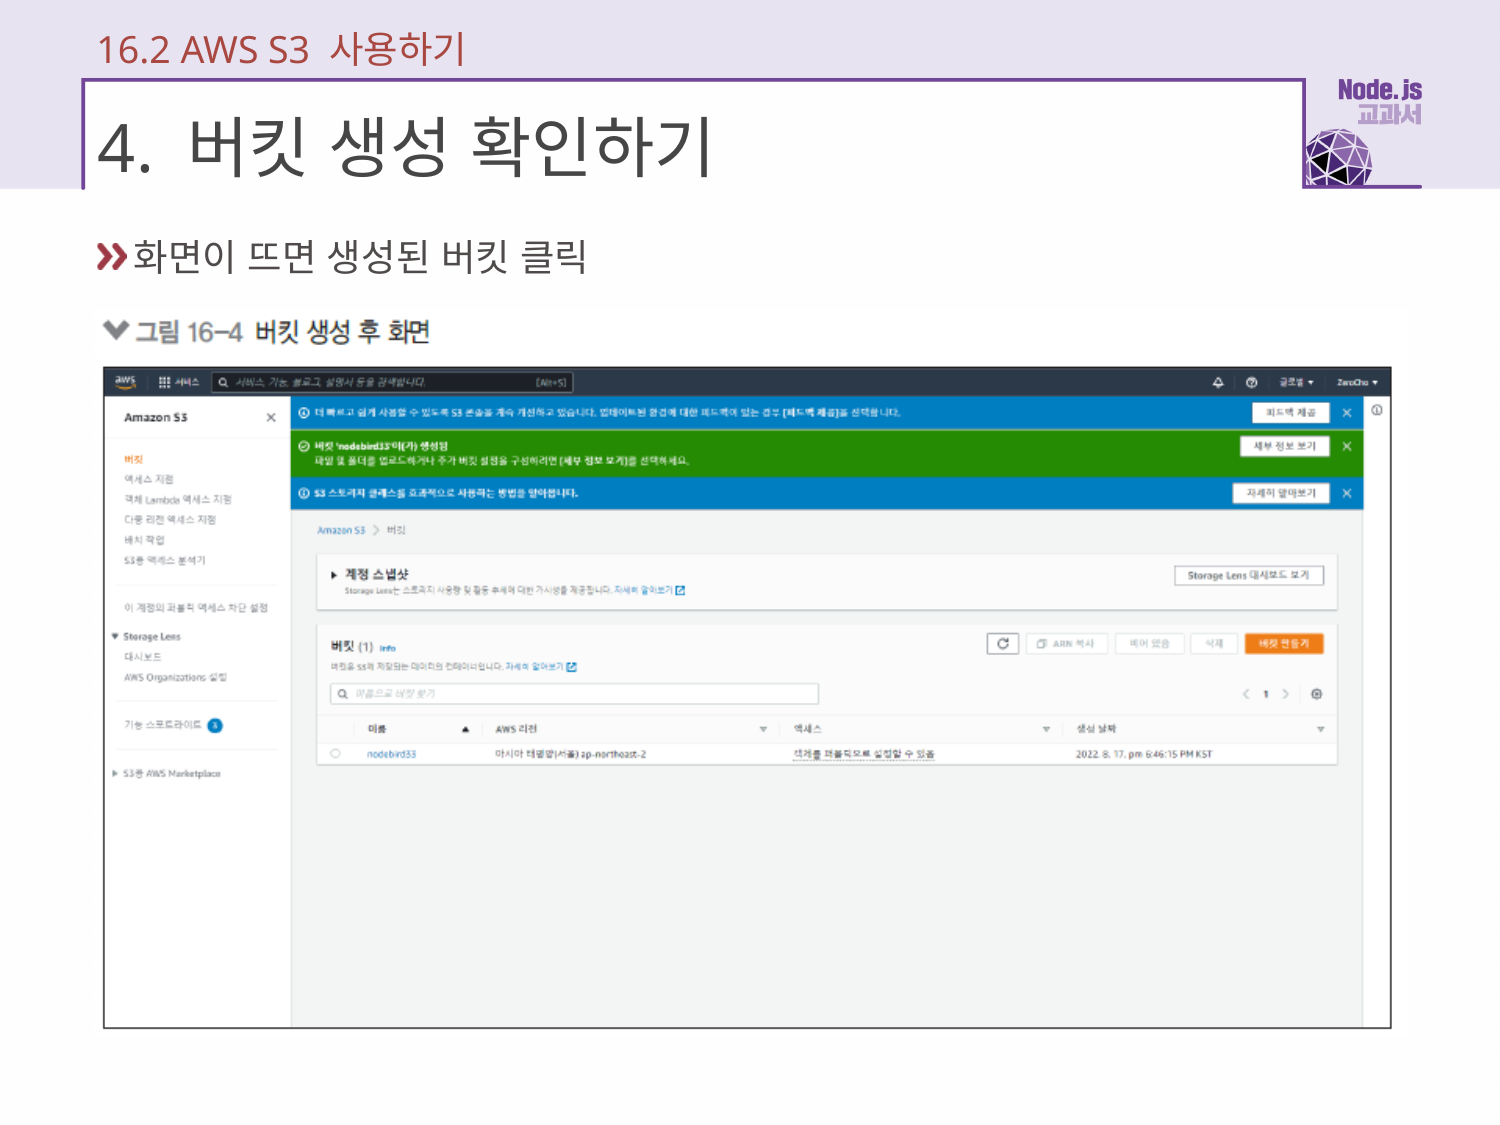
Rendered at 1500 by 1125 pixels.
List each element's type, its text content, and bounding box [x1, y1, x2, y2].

title 4. 버킷 생성 확인하기 [82, 61, 1413, 193]
picture [0, 0, 1500, 1125]
list 화면이 뜨면 생성된 버킷 클릭 [81, 222, 1412, 1037]
text_box 16.2 AWS S3 사용하기 [81, 14, 807, 62]
